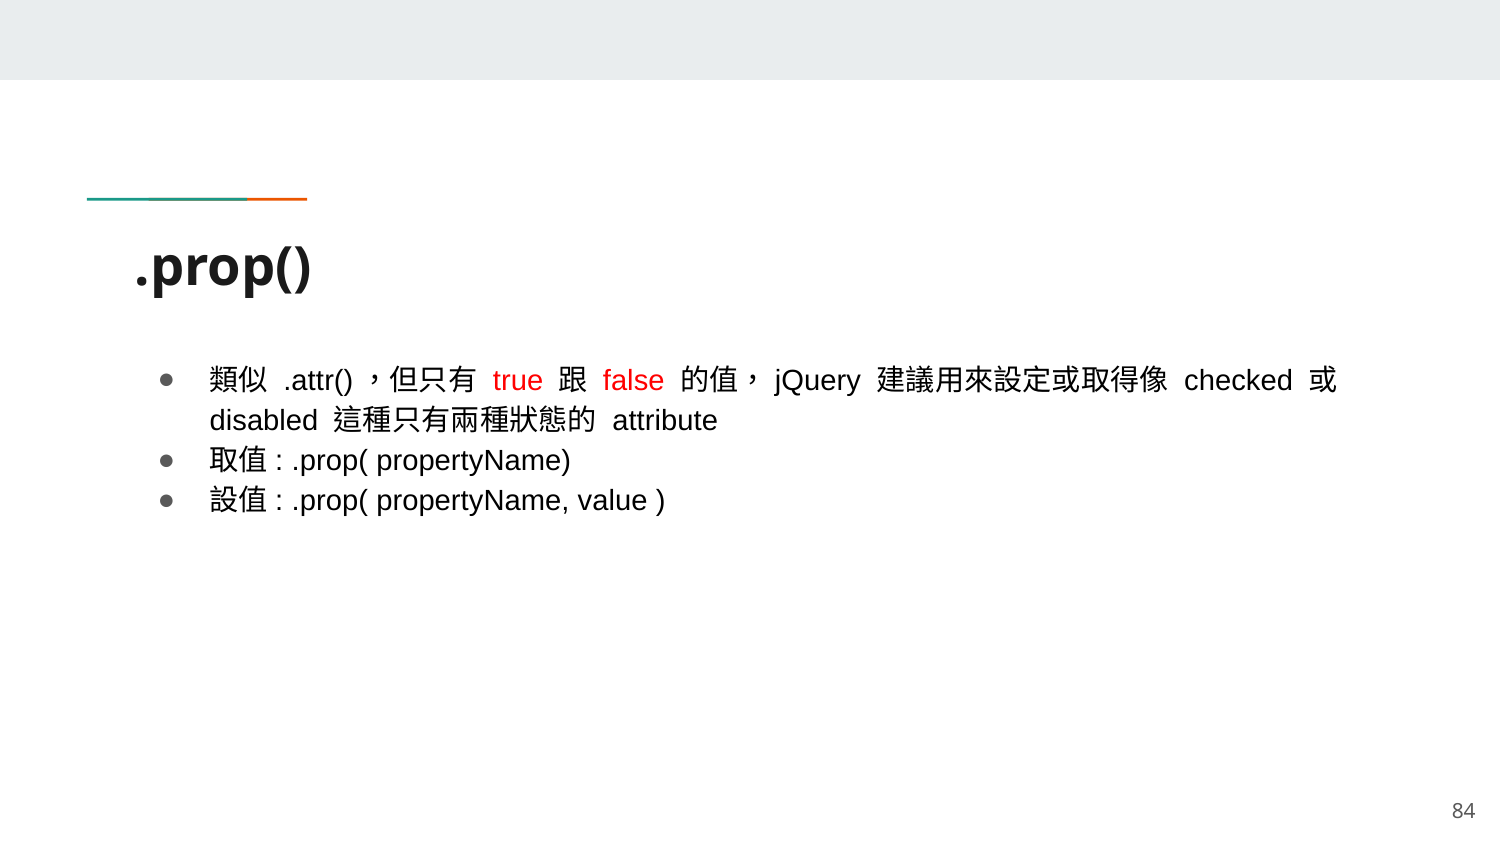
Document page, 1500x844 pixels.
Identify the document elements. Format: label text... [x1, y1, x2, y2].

title .prop() [119, 216, 1381, 305]
list 類似 .attr()，但只有 true 跟 false 的值，jQuery 建議用來設定或取得像 checked 或 disabled 這種只有兩種狀態的 attribute 取值: .prop( propertyName) 設值: .prop( propertyName, value ) [119, 341, 1381, 712]
slide_number ‹#› [1400, 779, 1491, 844]
